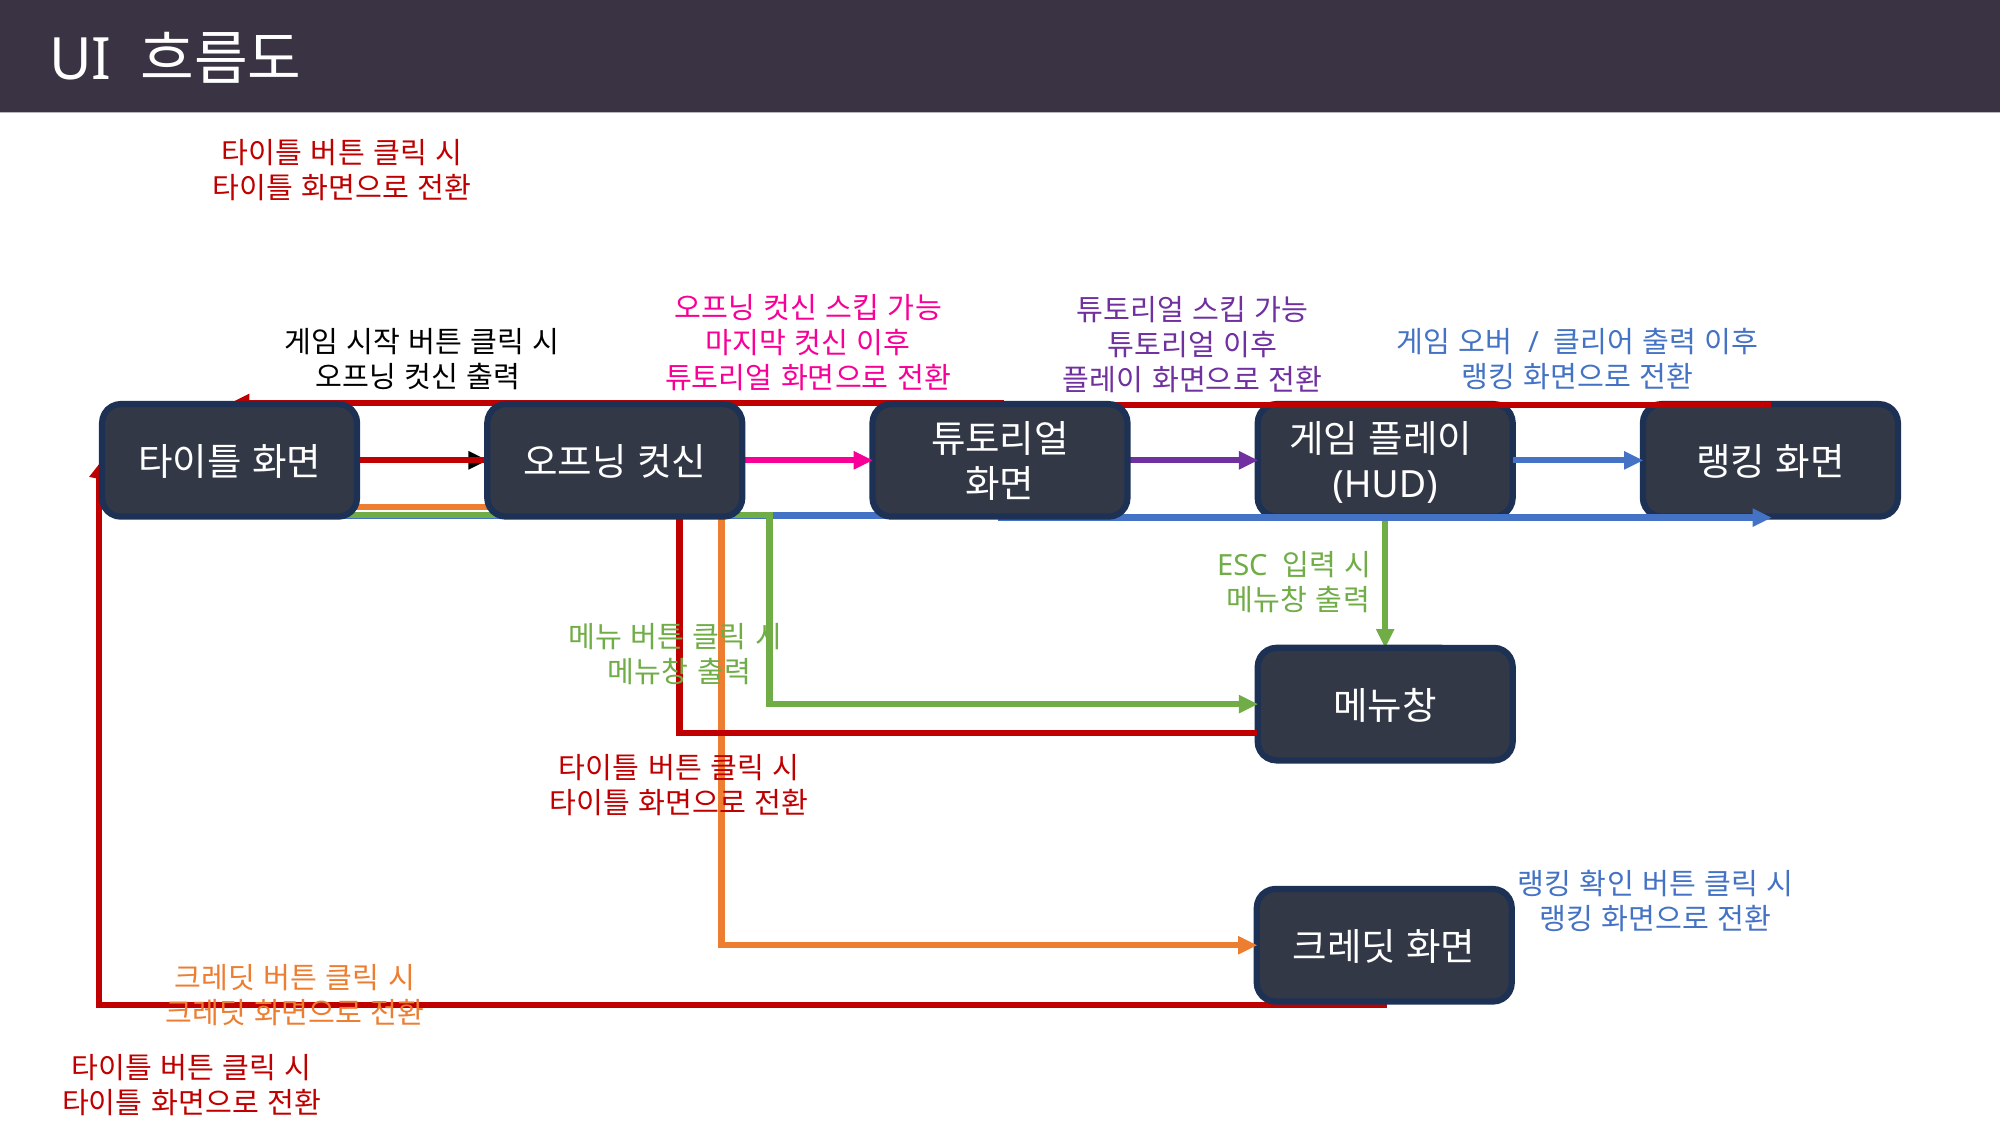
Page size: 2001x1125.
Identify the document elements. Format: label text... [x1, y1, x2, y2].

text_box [472, 89, 1014, 127]
text_box [0, 0, 2000, 113]
text_box UI 흐름도 [34, 13, 592, 99]
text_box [3, 127, 1898, 1125]
